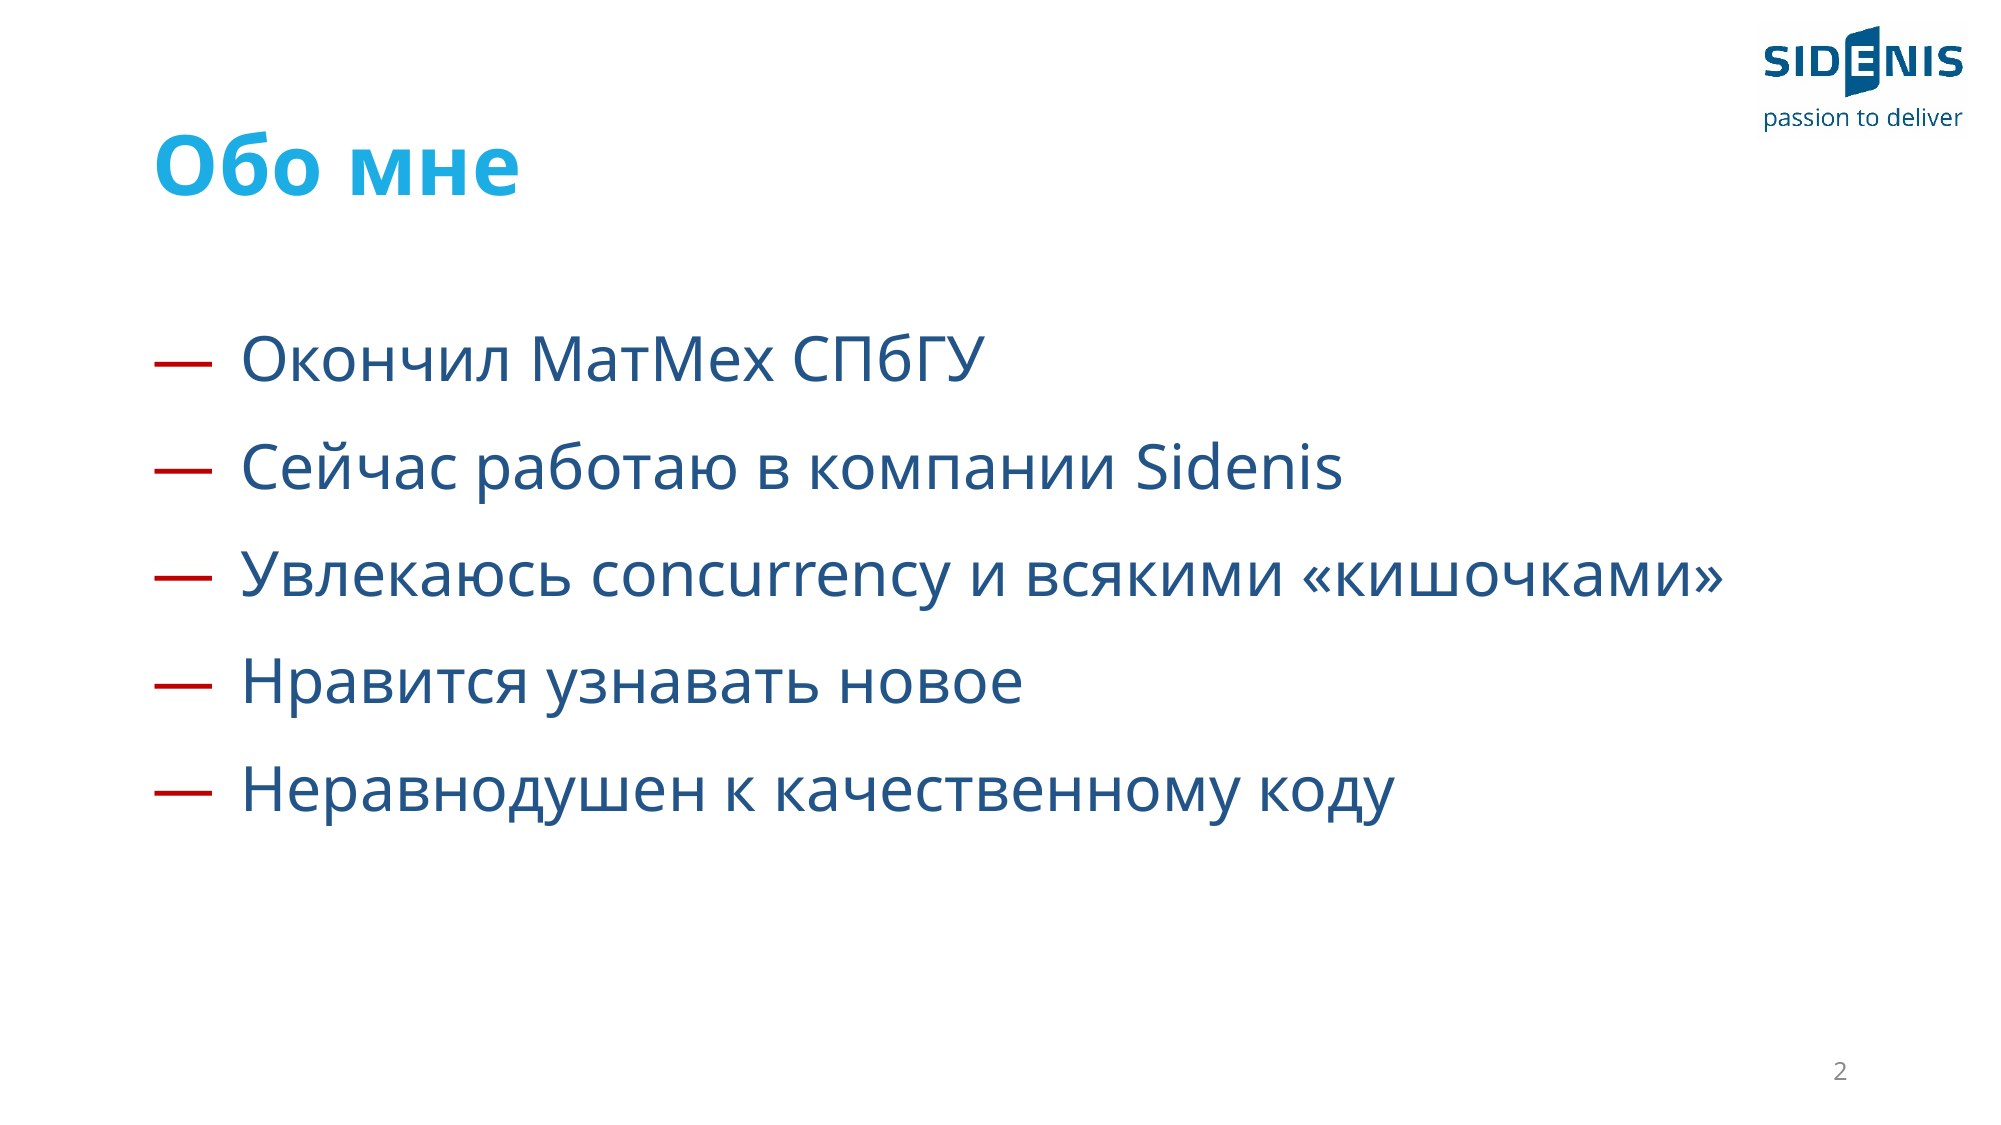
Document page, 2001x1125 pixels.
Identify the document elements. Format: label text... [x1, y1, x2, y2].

slide_number 2 [1412, 1042, 1863, 1103]
picture [1757, 20, 1968, 139]
title Обо мне [137, 59, 1863, 278]
list Окончил МатМех СПбГУ Сейчас работаю в компании Sidenis Увлекаюсь concurrency и всякими «кишочками» Нравится узнавать новое Неравнодушен к качественному коду [137, 304, 1863, 1014]
